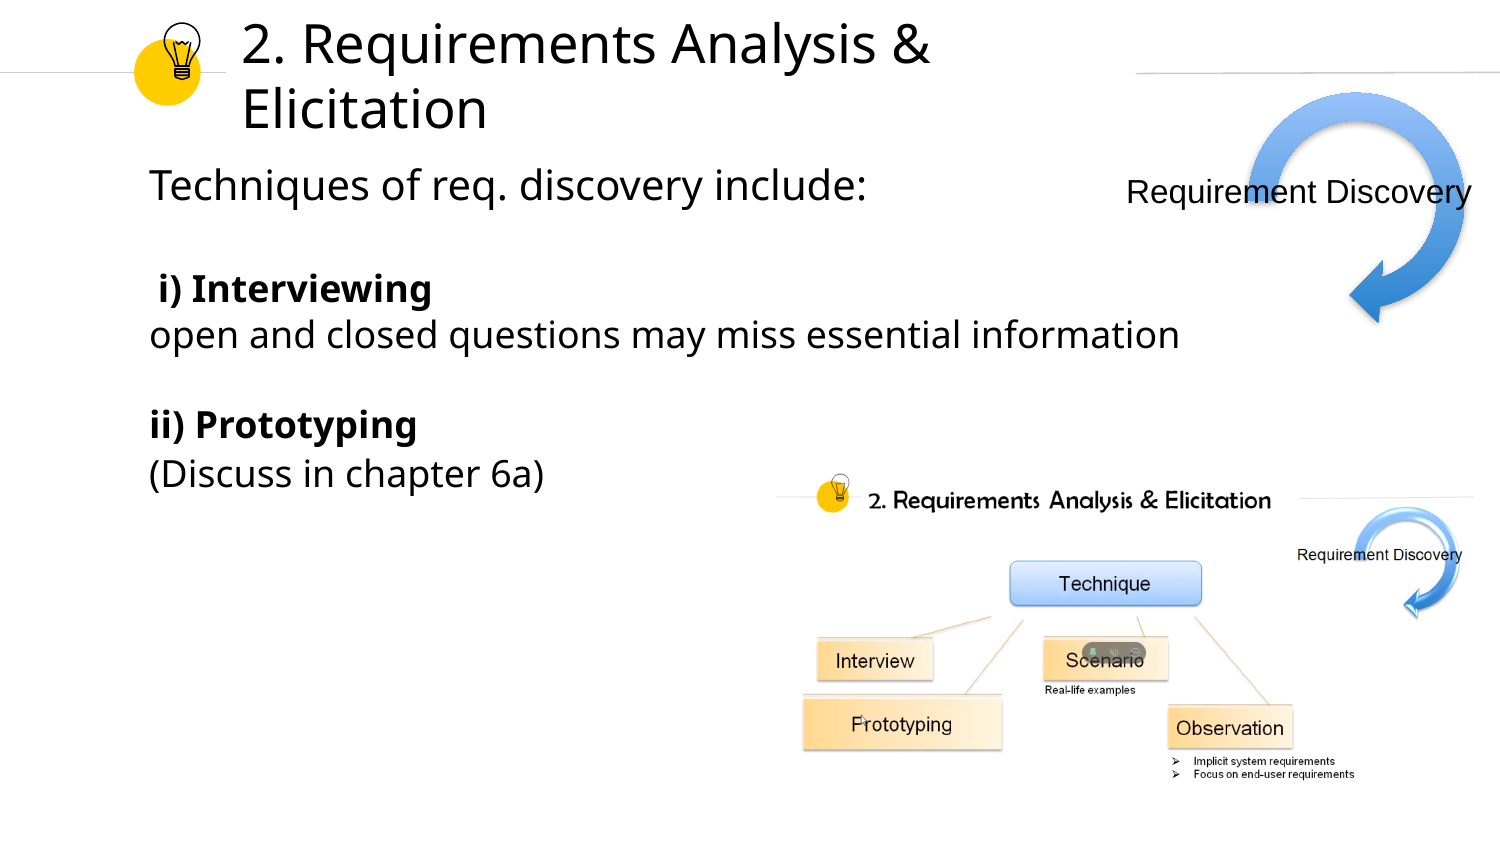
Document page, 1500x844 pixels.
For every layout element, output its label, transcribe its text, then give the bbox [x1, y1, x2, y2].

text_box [1060, 148, 1474, 237]
picture [776, 464, 1474, 821]
list Techniques of req. discovery include: i) Interviewing open and closed questions may miss essential information ii) Prototyping (Discuss in chapter 6a) [134, 153, 1344, 776]
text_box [164, 22, 200, 80]
title 2. Requirements Analysis & Elicitation [226, 38, 1136, 110]
text_box [1263, 92, 1450, 146]
text_box [1349, 246, 1455, 324]
